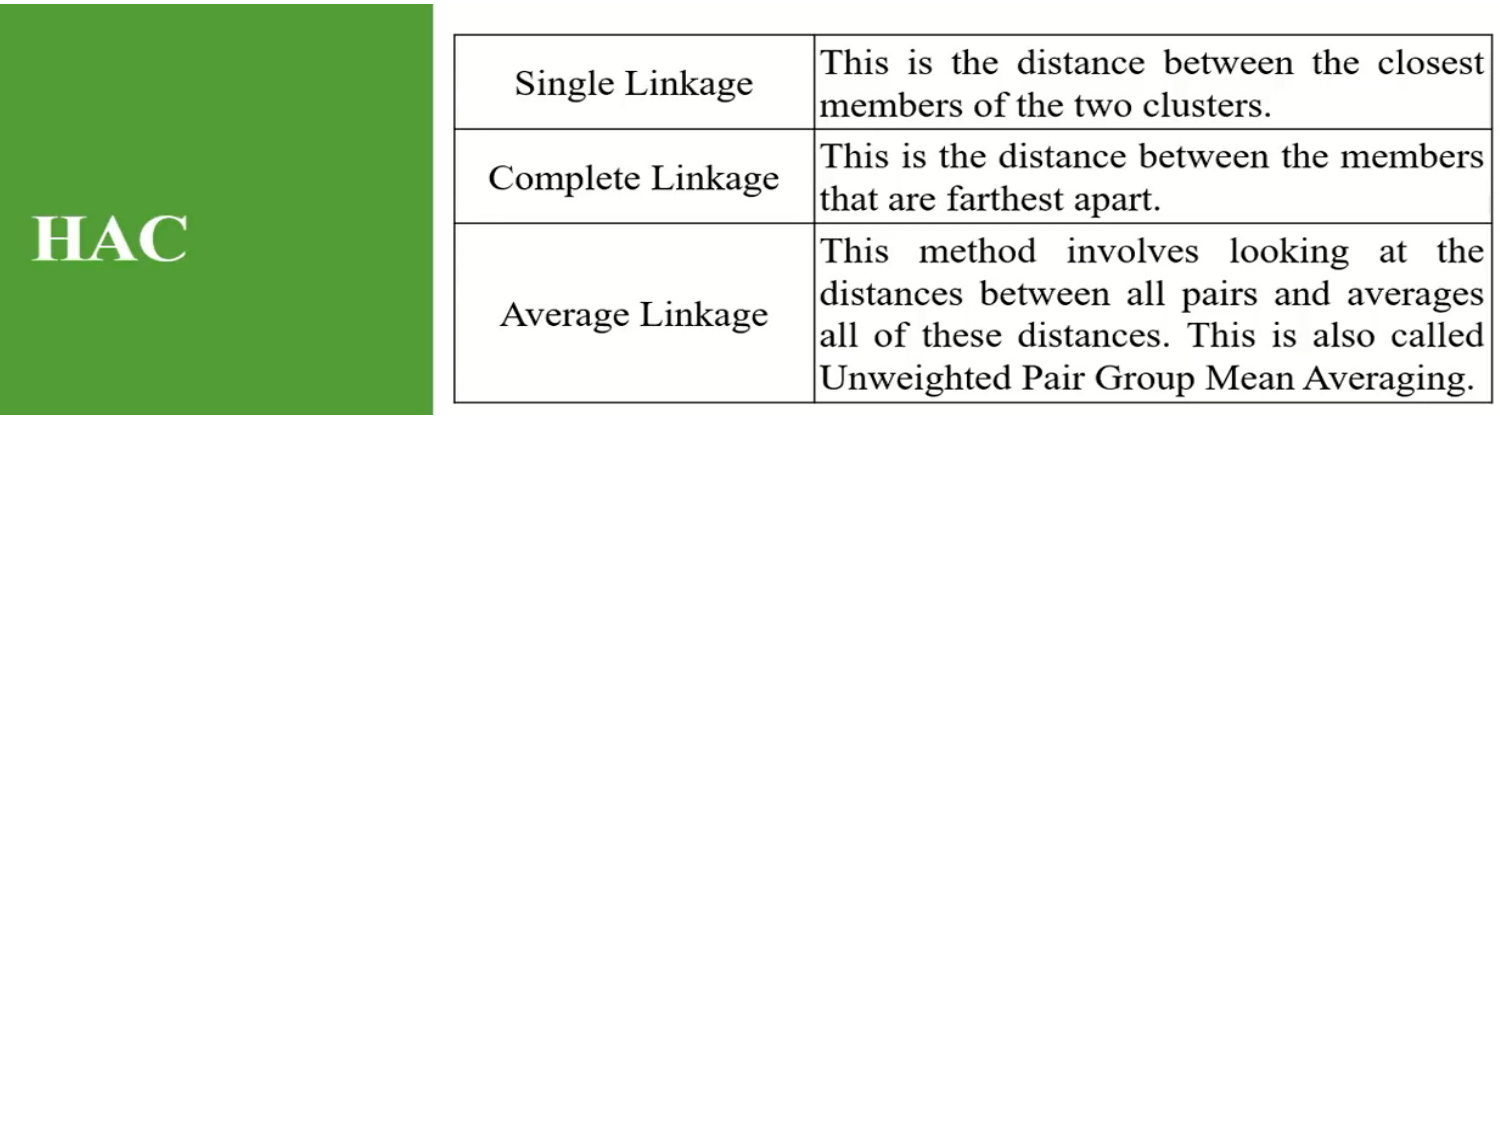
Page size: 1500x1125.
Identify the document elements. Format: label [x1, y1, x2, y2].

list [0, 3, 1500, 415]
